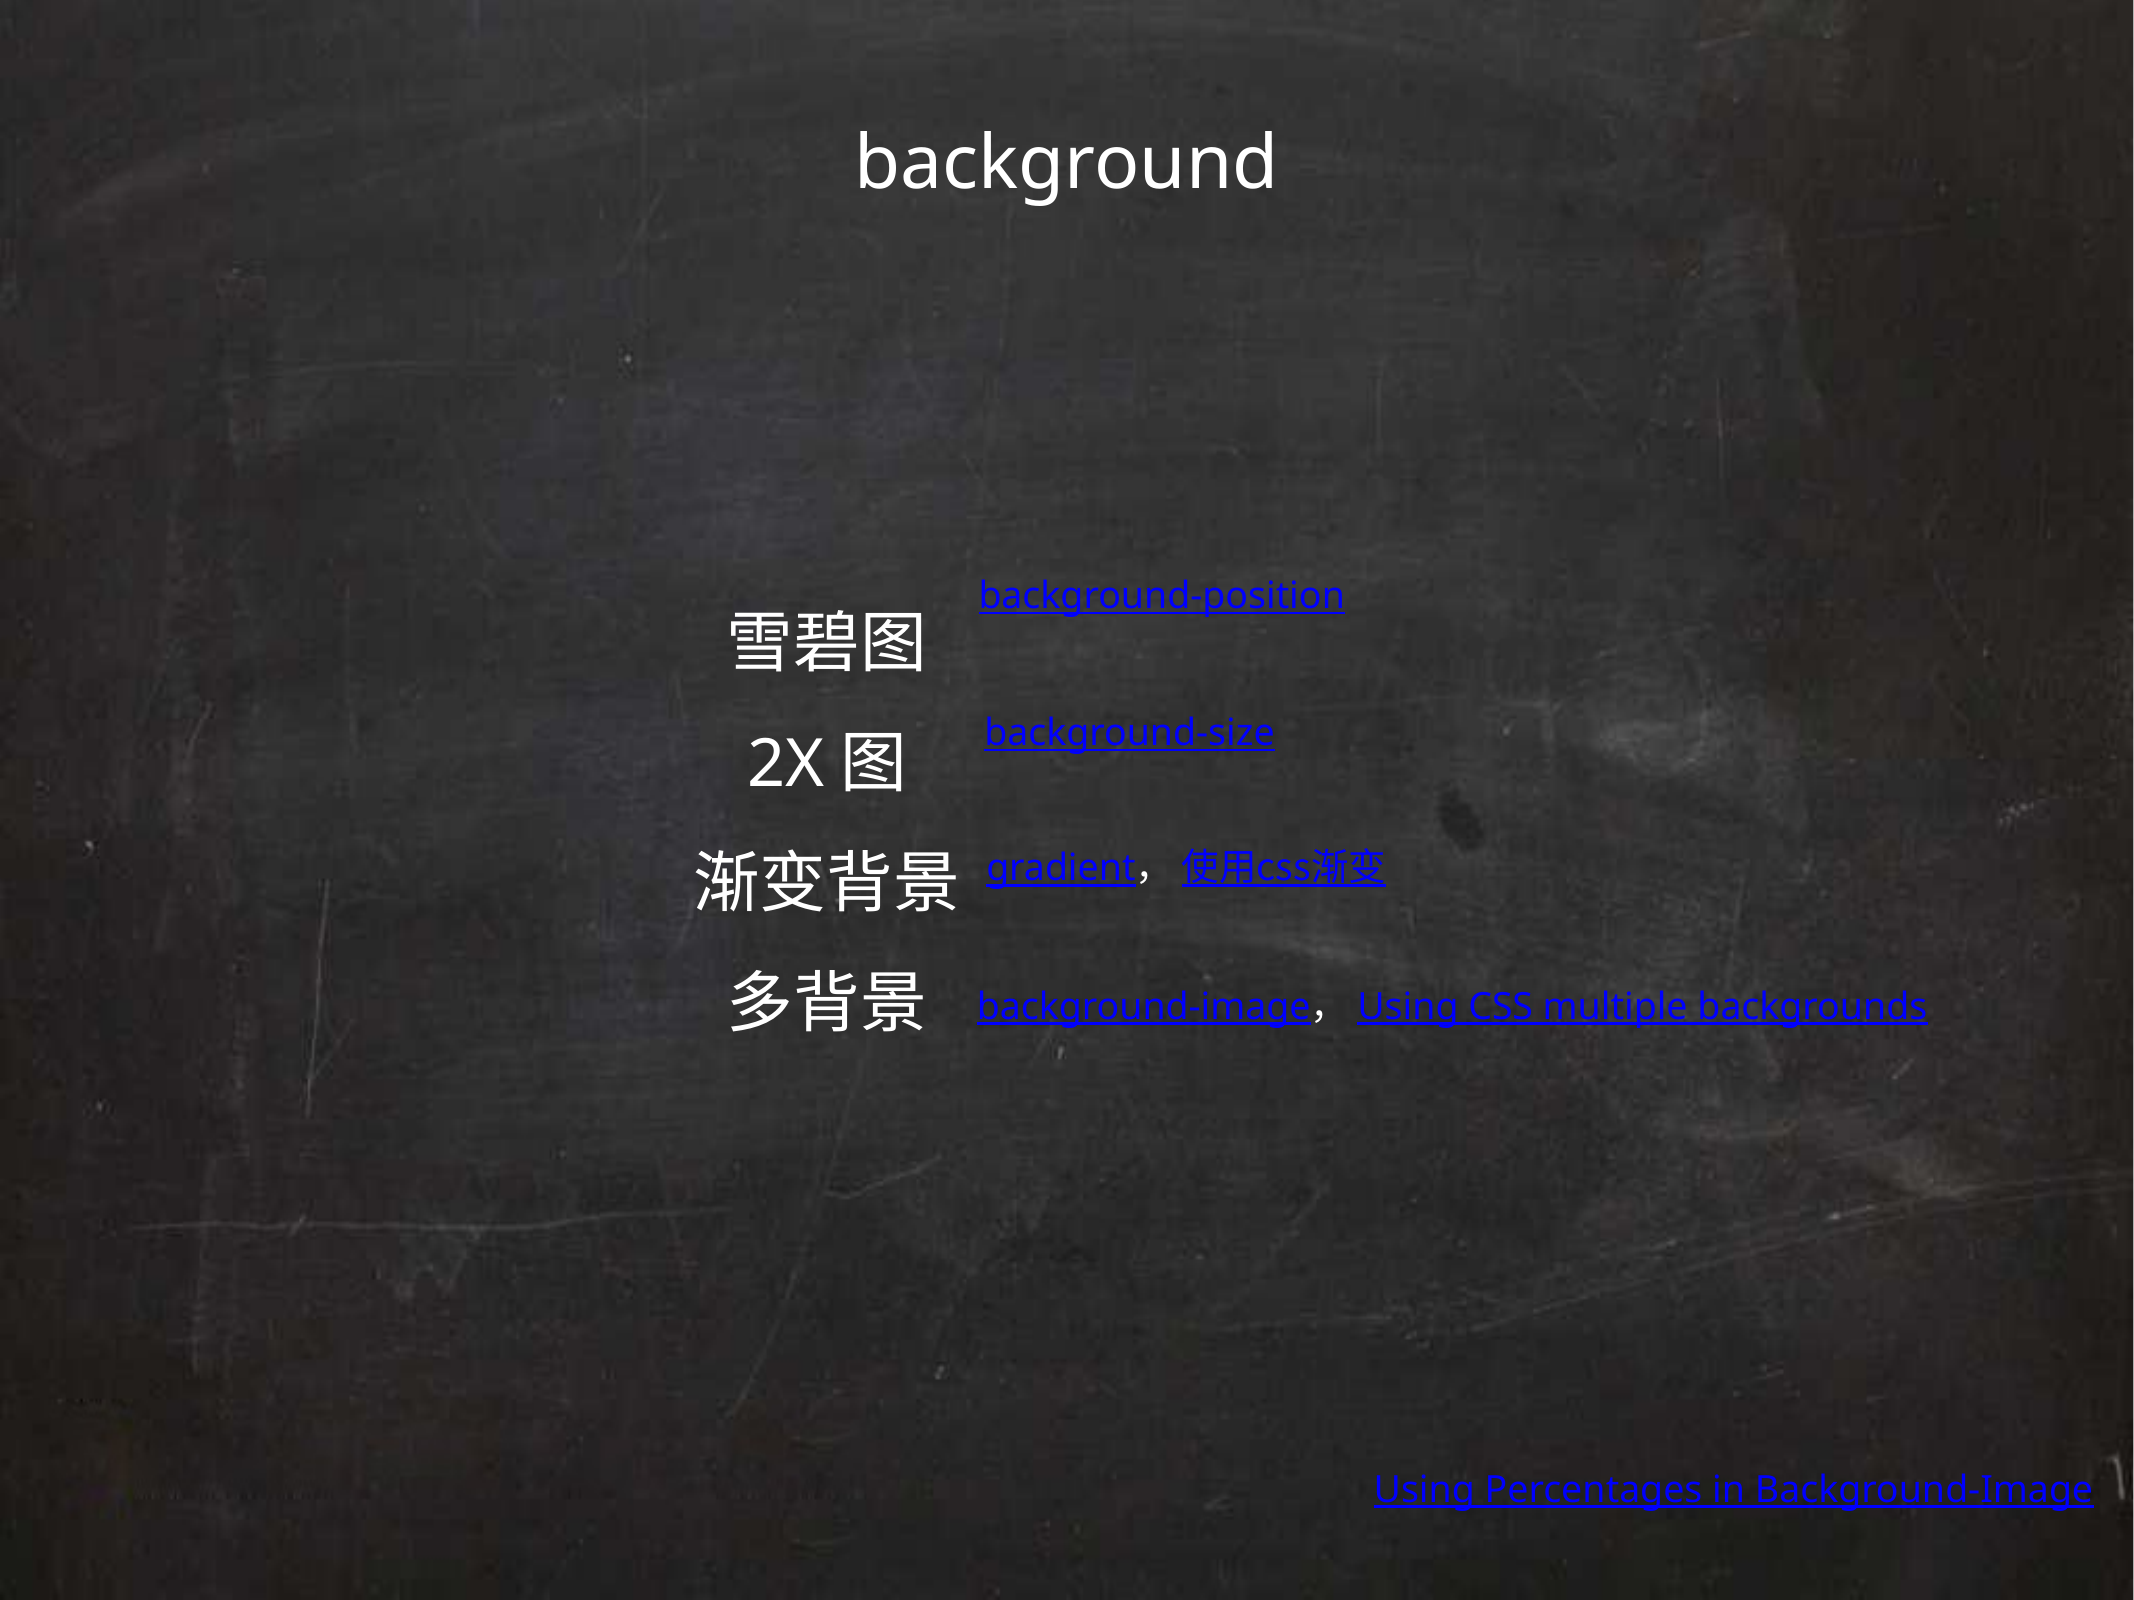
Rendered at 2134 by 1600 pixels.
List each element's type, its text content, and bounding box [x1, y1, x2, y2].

text_box background-image，Using CSS multiple backgrounds [968, 973, 1937, 1042]
picture [0, 0, 2134, 1600]
text_box background-position [970, 562, 1354, 631]
text_box background [846, 105, 1288, 213]
text_box Using Percentages in Background-Image [1365, 1430, 2103, 1524]
text_box background-size [975, 699, 1284, 768]
text_box gradient， 使用css渐变 [977, 835, 1395, 906]
text_box 雪碧图 2X图 渐变背景 多背景 [684, 551, 969, 1049]
